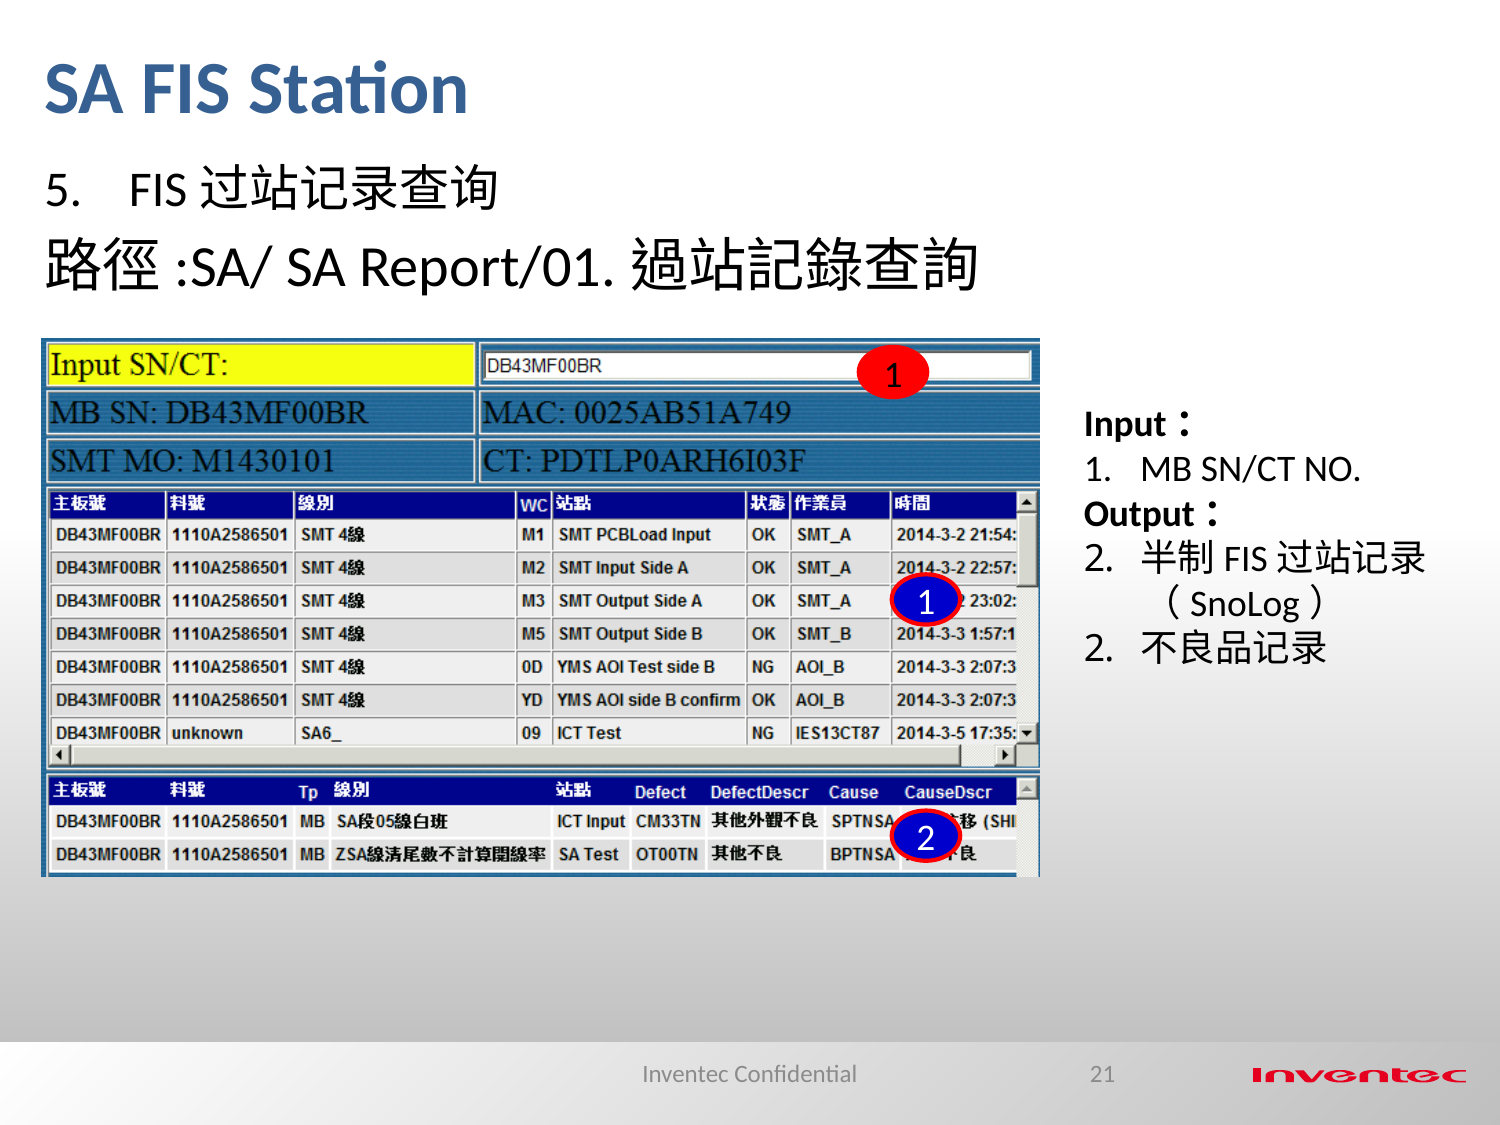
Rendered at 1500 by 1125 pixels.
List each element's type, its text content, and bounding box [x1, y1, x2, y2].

picture [40, 337, 1040, 877]
footer Inventec Confidential [512, 1042, 988, 1103]
slide_number 21 [1074, 1042, 1425, 1103]
title SA FIS Station [29, 18, 1380, 148]
list FIS过站记录查询 路徑:SA/ SA Report/01.過站記錄查詢 [29, 148, 1380, 953]
text_box Input： MB SN/CT NO. Output： 半制FIS过站记录 （SnoLog） 不良品记录 [1067, 336, 1500, 777]
